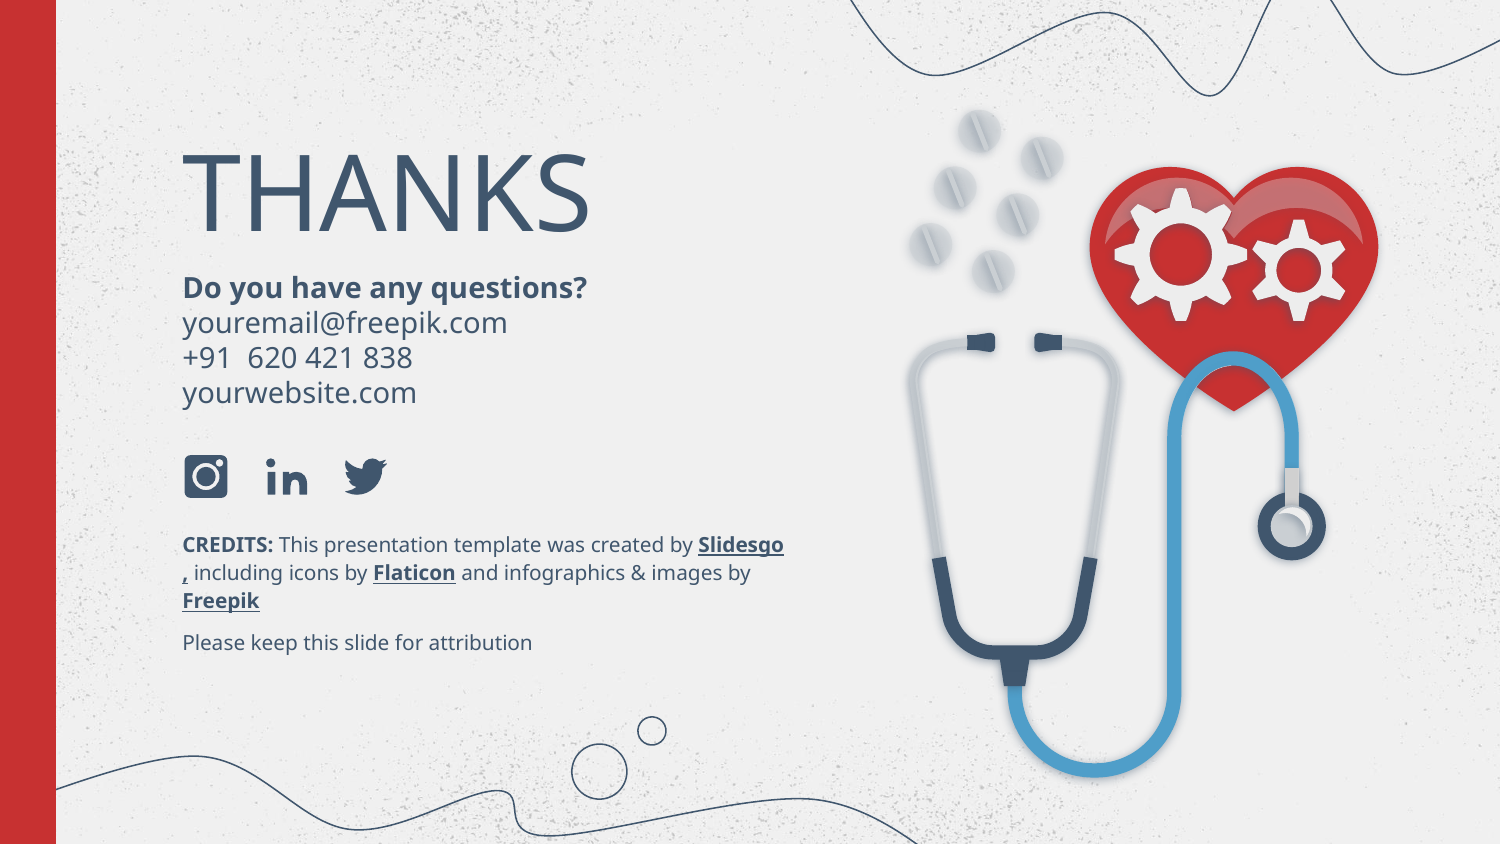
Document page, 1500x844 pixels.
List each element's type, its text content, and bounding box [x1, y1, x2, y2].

title THANKS [167, 109, 682, 274]
text_box Please keep this slide for attribution [167, 614, 704, 661]
subtitle Do you have any questions? youremail@freepik.com +91 620 421 838 yourwebsite.com [167, 274, 682, 433]
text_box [264, 458, 308, 495]
picture [1333, 0, 1500, 73]
picture [56, 757, 913, 844]
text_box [184, 454, 228, 499]
text_box [345, 458, 387, 495]
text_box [900, 101, 1379, 778]
picture [56, 0, 1500, 844]
picture [853, 0, 1268, 94]
